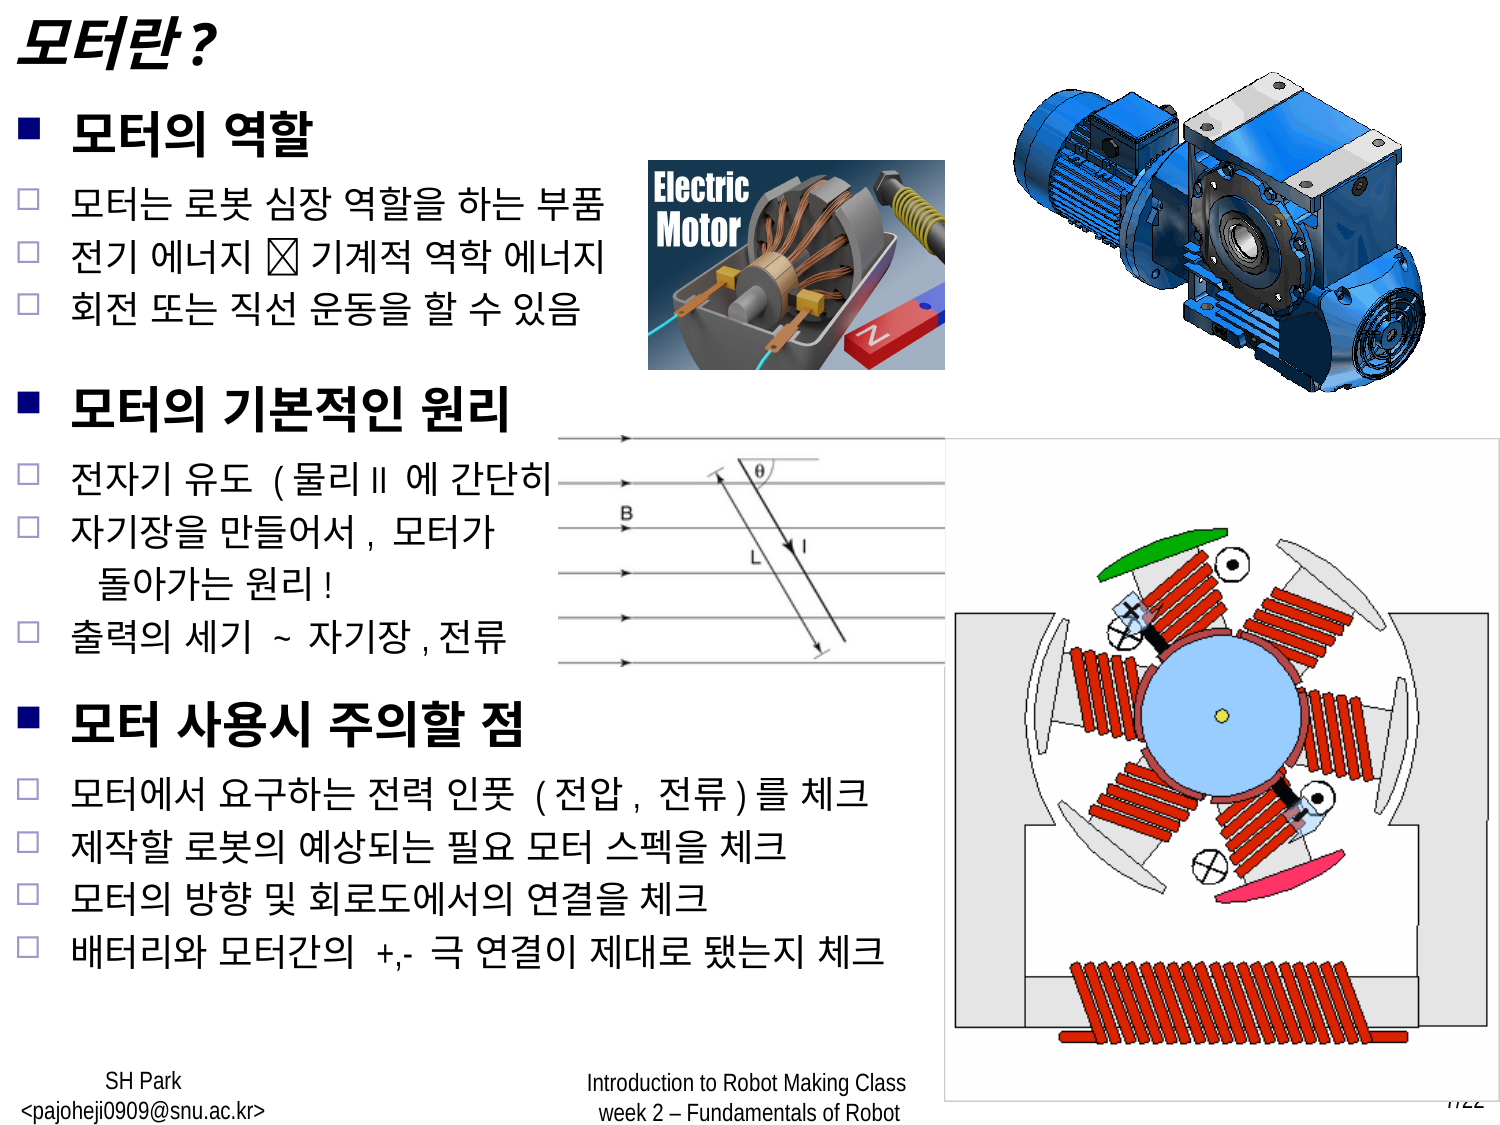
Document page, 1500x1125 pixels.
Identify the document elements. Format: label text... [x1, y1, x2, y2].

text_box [0, 692, 944, 981]
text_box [0, 0, 1500, 457]
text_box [0, 467, 1500, 1103]
footer Introduction to Robot Making Class week 2 – Fundamentals of Robot [288, 1110, 1500, 1125]
slide_number SH Park <pajoheji0909@snu.ac.kr> [0, 1110, 288, 1125]
